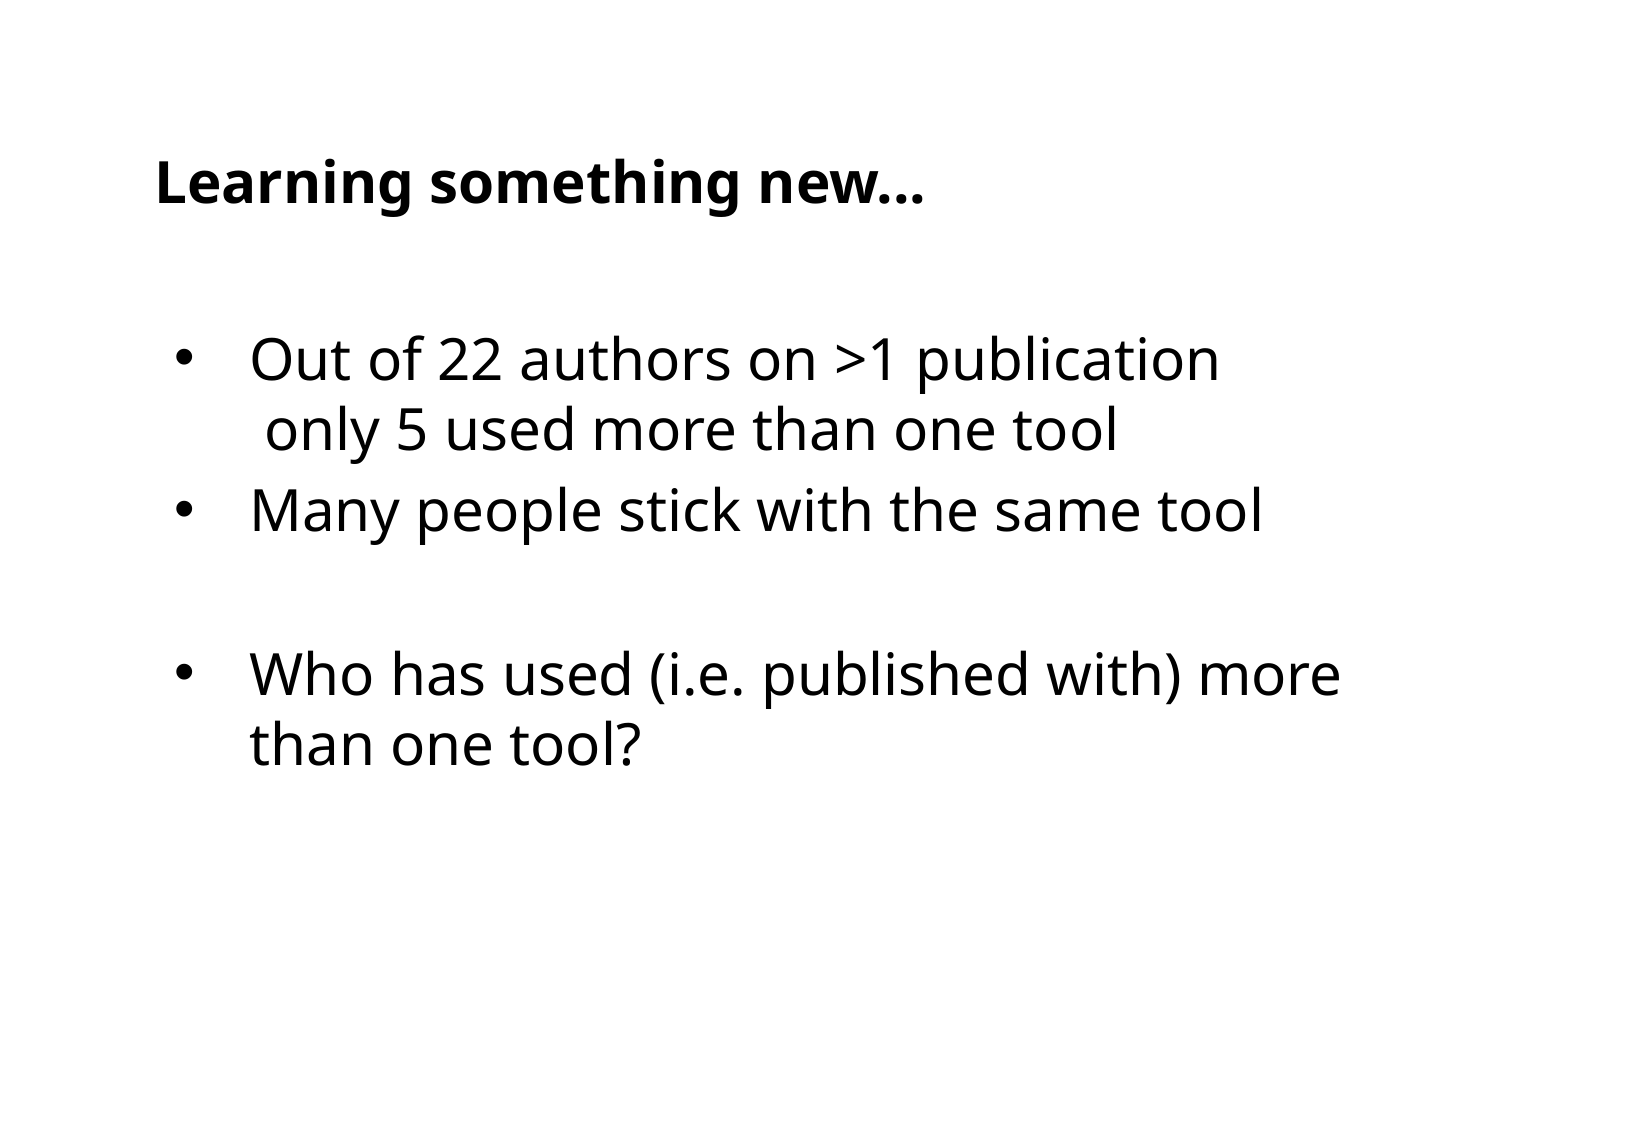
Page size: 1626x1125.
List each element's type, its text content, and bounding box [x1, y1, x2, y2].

list Learning something new... [139, 137, 1466, 220]
list Out of 22 authors on >1 publication only 5 used more than one tool Many people stick with the same tool Who has used (i.e. published with) more than one tool? [159, 314, 1486, 894]
